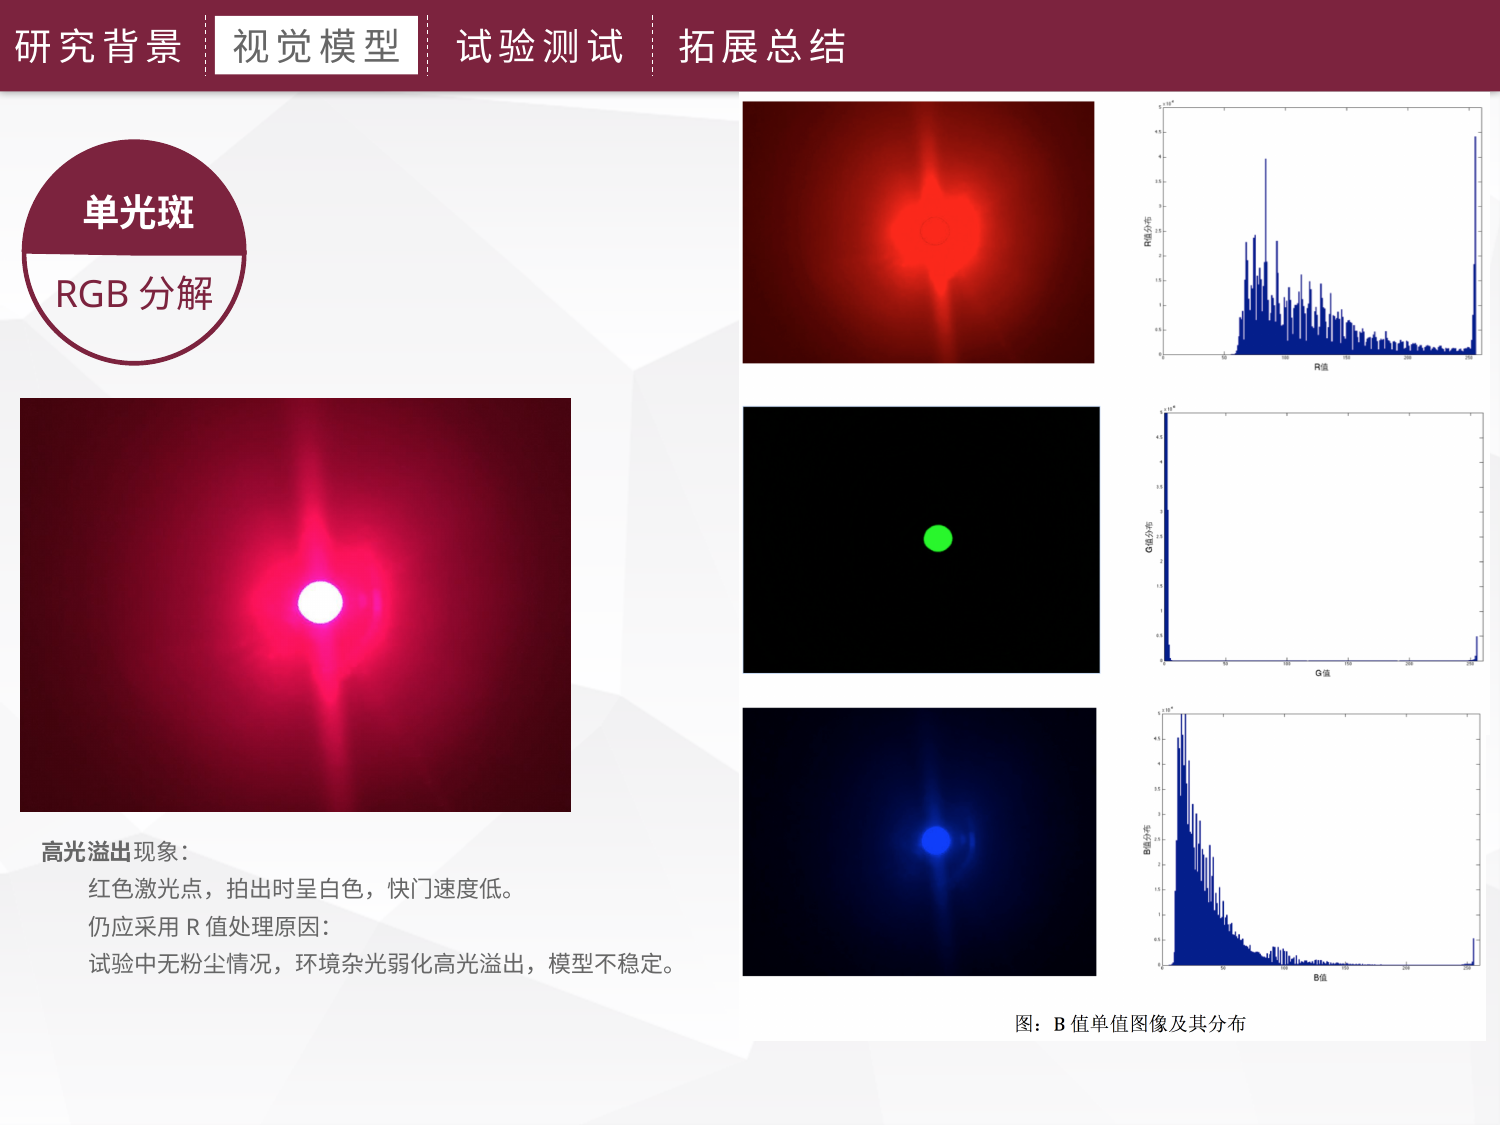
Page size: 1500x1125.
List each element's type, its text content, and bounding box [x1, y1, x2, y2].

text_box 拓展总结 [663, 15, 876, 76]
text_box 研究背景 [0, 15, 205, 76]
text_box 高光溢出现象： 红色激光点，拍出时呈白色，快门速度低。 仍应采用R值处理原因： 试验中无粉尘情况，环境杂光弱化高光溢出，模型不稳定。 [26, 820, 731, 1023]
text_box [0, 0, 1500, 92]
text_box 研究背景 [206, 15, 211, 76]
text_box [24, 141, 245, 364]
picture [0, 92, 1500, 1125]
text_box 视觉模型 [213, 15, 420, 76]
text_box 试验测试 [440, 15, 652, 76]
